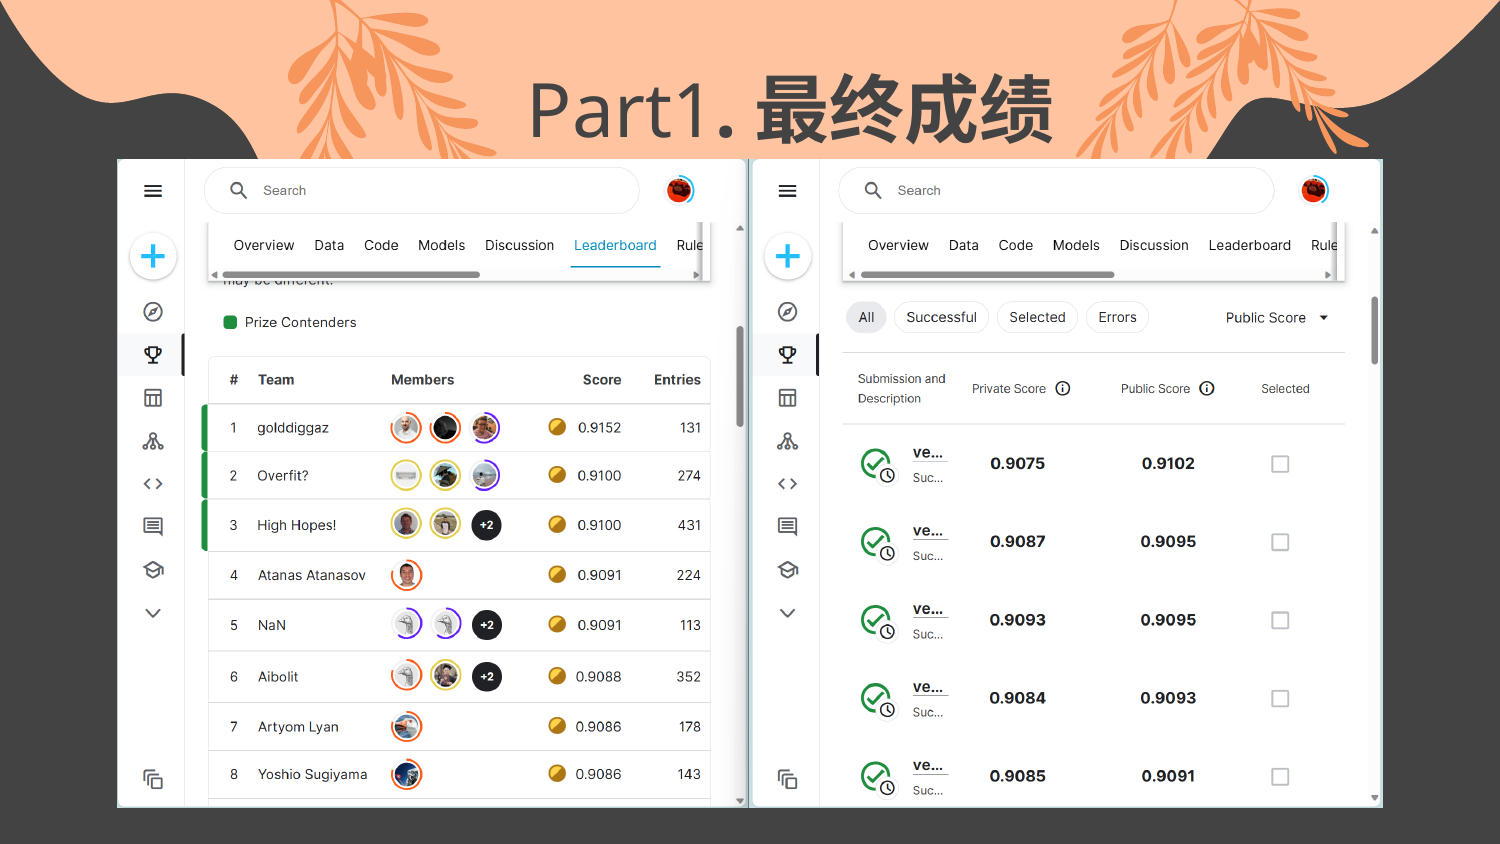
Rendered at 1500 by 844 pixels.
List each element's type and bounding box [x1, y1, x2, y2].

picture [117, 159, 1383, 809]
text_box [0, 0, 281, 157]
text_box [1375, 0, 1500, 102]
text_box [286, 0, 1371, 157]
